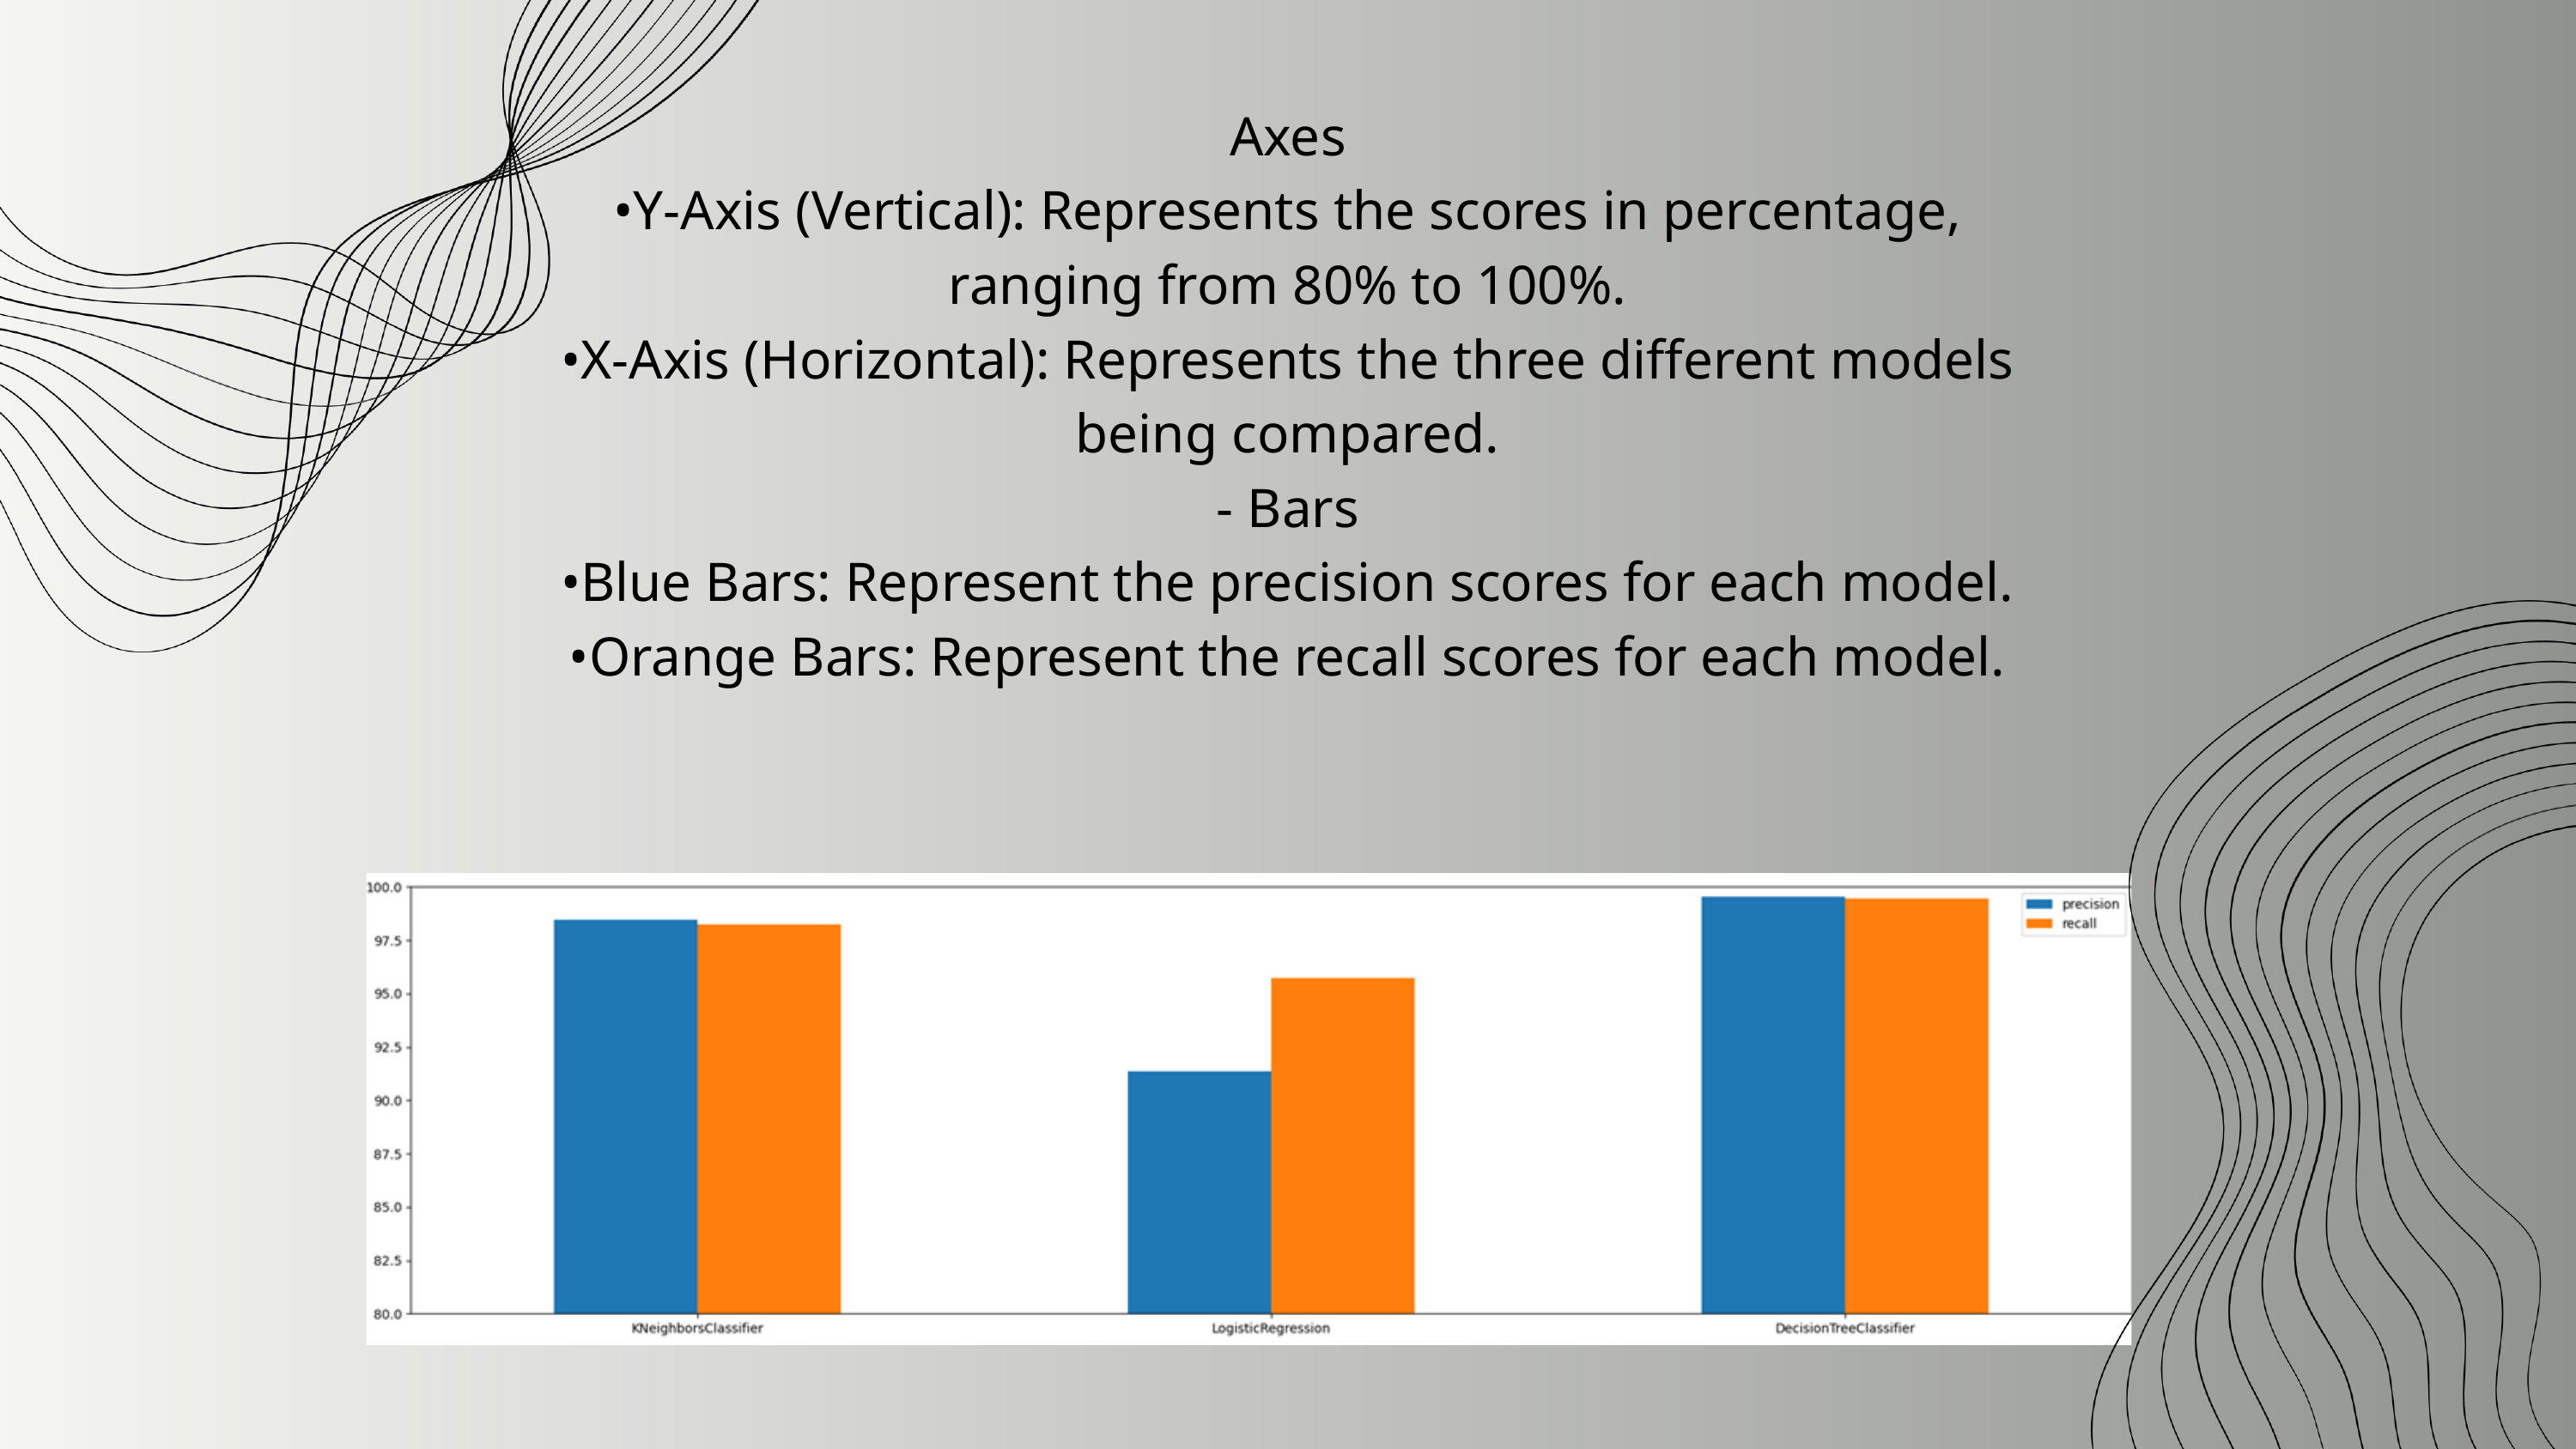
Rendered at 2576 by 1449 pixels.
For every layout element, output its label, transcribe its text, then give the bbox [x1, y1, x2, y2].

text_box [366, 873, 2088, 1345]
text_box [0, 0, 812, 652]
text_box Axes •Y-Axis (Vertical): Represents the scores in percentage, ranging from 80% to 100%. •X-Axis (Horizontal): Represents the three different models being compared. - Bars •Blue Bars: Represent the precision scores for each model. •Orange Bars: Represent the recall scores for each model. [538, 91, 2038, 761]
text_box [2088, 581, 2576, 1449]
